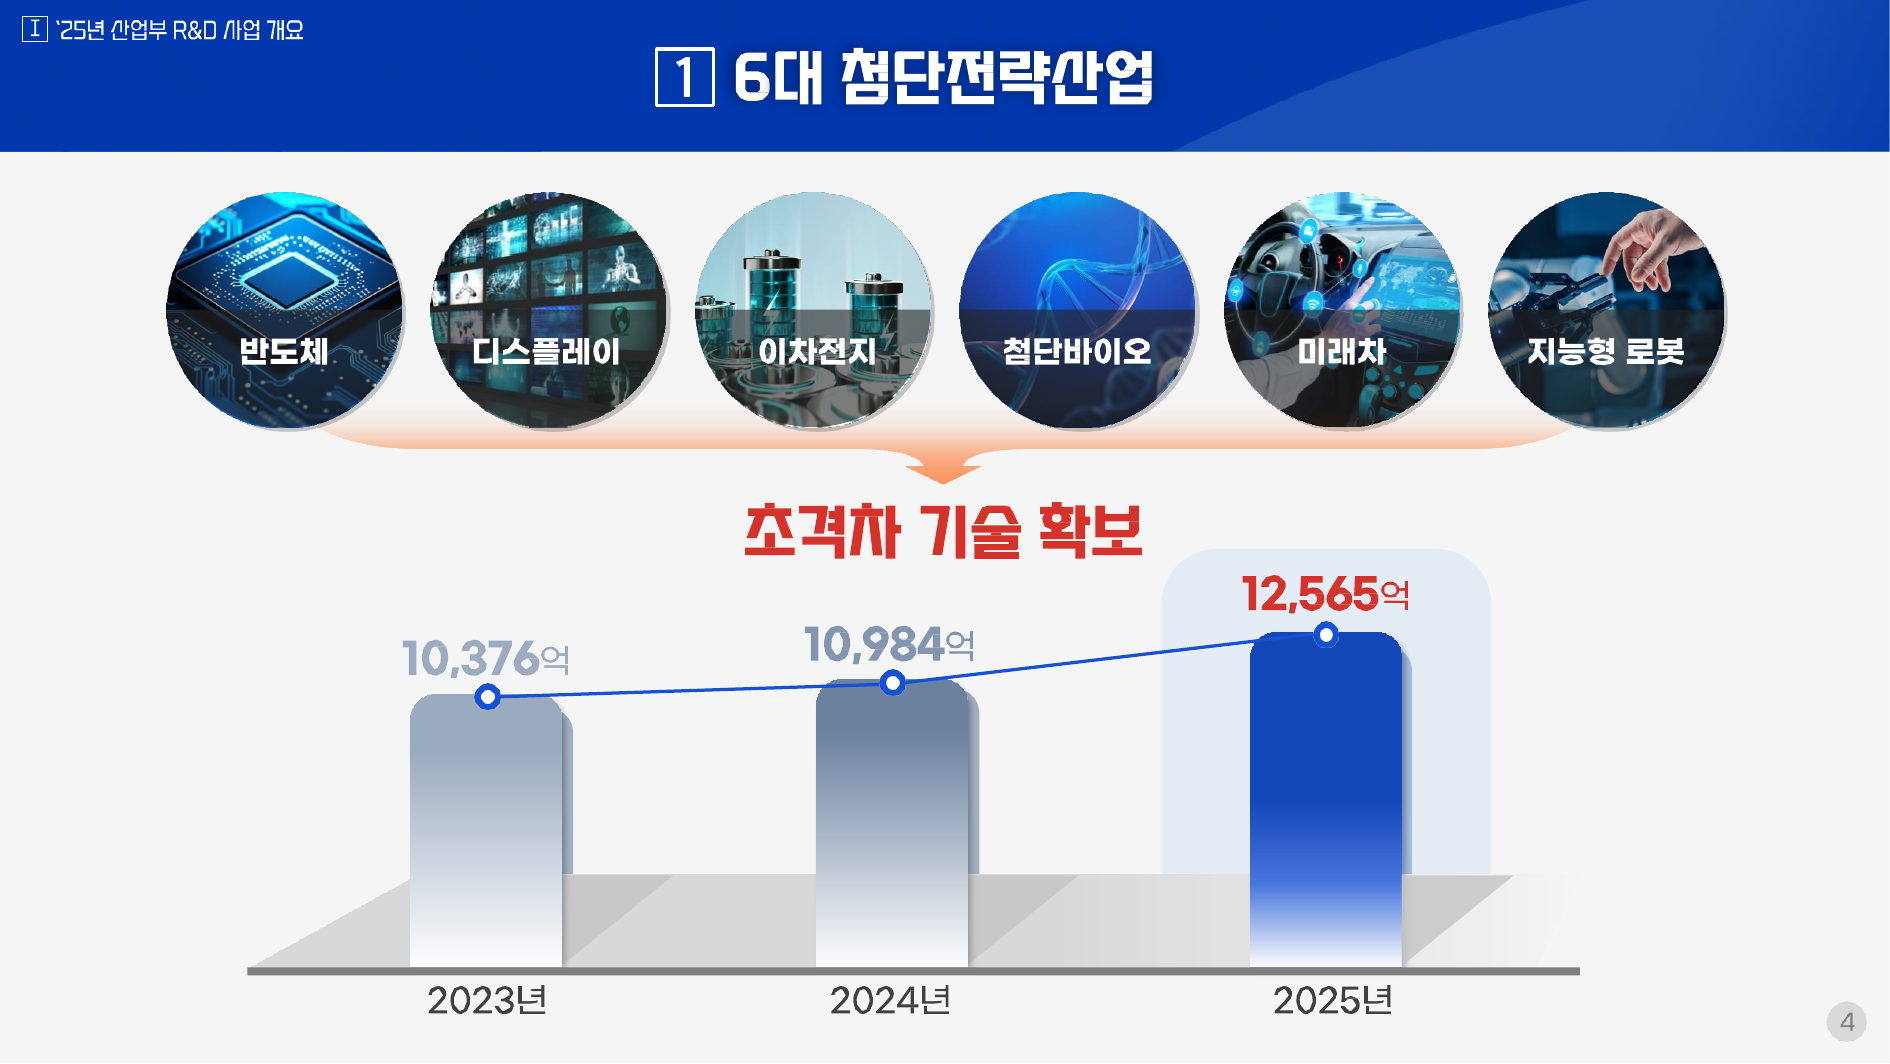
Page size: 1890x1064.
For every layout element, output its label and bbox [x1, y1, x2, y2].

text_box [955, 505, 966, 547]
text_box [746, 502, 794, 539]
text_box [165, 191, 407, 432]
text_box [764, 532, 775, 547]
text_box [959, 191, 1200, 432]
text_box [246, 548, 1581, 874]
text_box [402, 639, 469, 679]
text_box [1245, 628, 1415, 873]
text_box [1274, 985, 1391, 1015]
text_box [920, 505, 950, 547]
text_box [428, 985, 545, 1015]
picture [253, 380, 1639, 485]
text_box [1111, 539, 1123, 547]
text_box [1487, 191, 1729, 432]
text_box [430, 191, 671, 432]
text_box [654, 29, 1173, 122]
text_box [971, 525, 1022, 547]
text_box [246, 874, 1581, 976]
text_box [973, 505, 1019, 524]
text_box [1242, 574, 1408, 614]
picture [1826, 1001, 1867, 1042]
text_box [799, 505, 845, 535]
text_box [1075, 505, 1091, 540]
text_box [1040, 502, 1074, 540]
text_box [1042, 541, 1086, 547]
text_box [1223, 309, 1460, 428]
text_box [474, 621, 1339, 710]
text_box [830, 985, 949, 1015]
text_box [802, 536, 845, 547]
text_box [1095, 505, 1139, 538]
text_box [1224, 191, 1464, 312]
text_box [811, 718, 980, 873]
picture [0, 0, 1890, 152]
text_box [405, 690, 575, 873]
text_box [21, 15, 49, 43]
text_box [850, 502, 884, 547]
text_box [885, 505, 902, 547]
text_box [694, 191, 936, 432]
